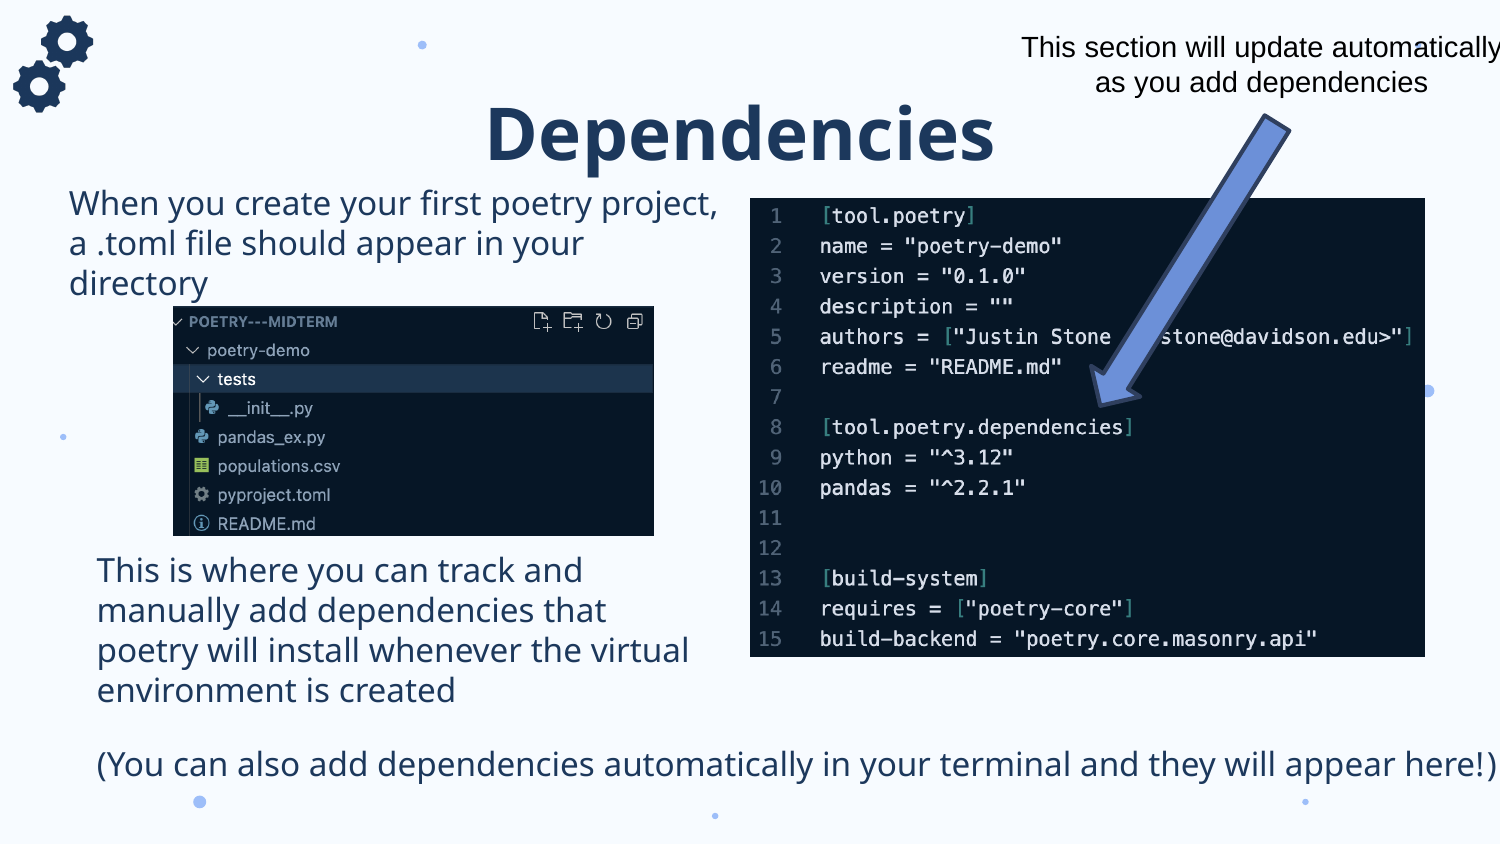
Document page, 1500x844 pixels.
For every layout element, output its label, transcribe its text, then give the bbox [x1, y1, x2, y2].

picture [172, 306, 654, 537]
picture [0, 5, 112, 123]
text_box (You can also add dependencies automatically in your terminal and they will appear here!​) ​ [81, 735, 1500, 831]
text_box [1211, 113, 1292, 197]
title Dependencies [118, 72, 1382, 167]
text_box When you create your first poetry project, a .toml file should appear in your directory ​ [53, 175, 746, 350]
text_box This section will update automatically as you add dependencies [1004, 21, 1500, 107]
text_box This is where you can track and manually add dependencies that poetry will install whenever the virtual environment is created ​ [81, 542, 727, 735]
picture [749, 198, 1425, 658]
